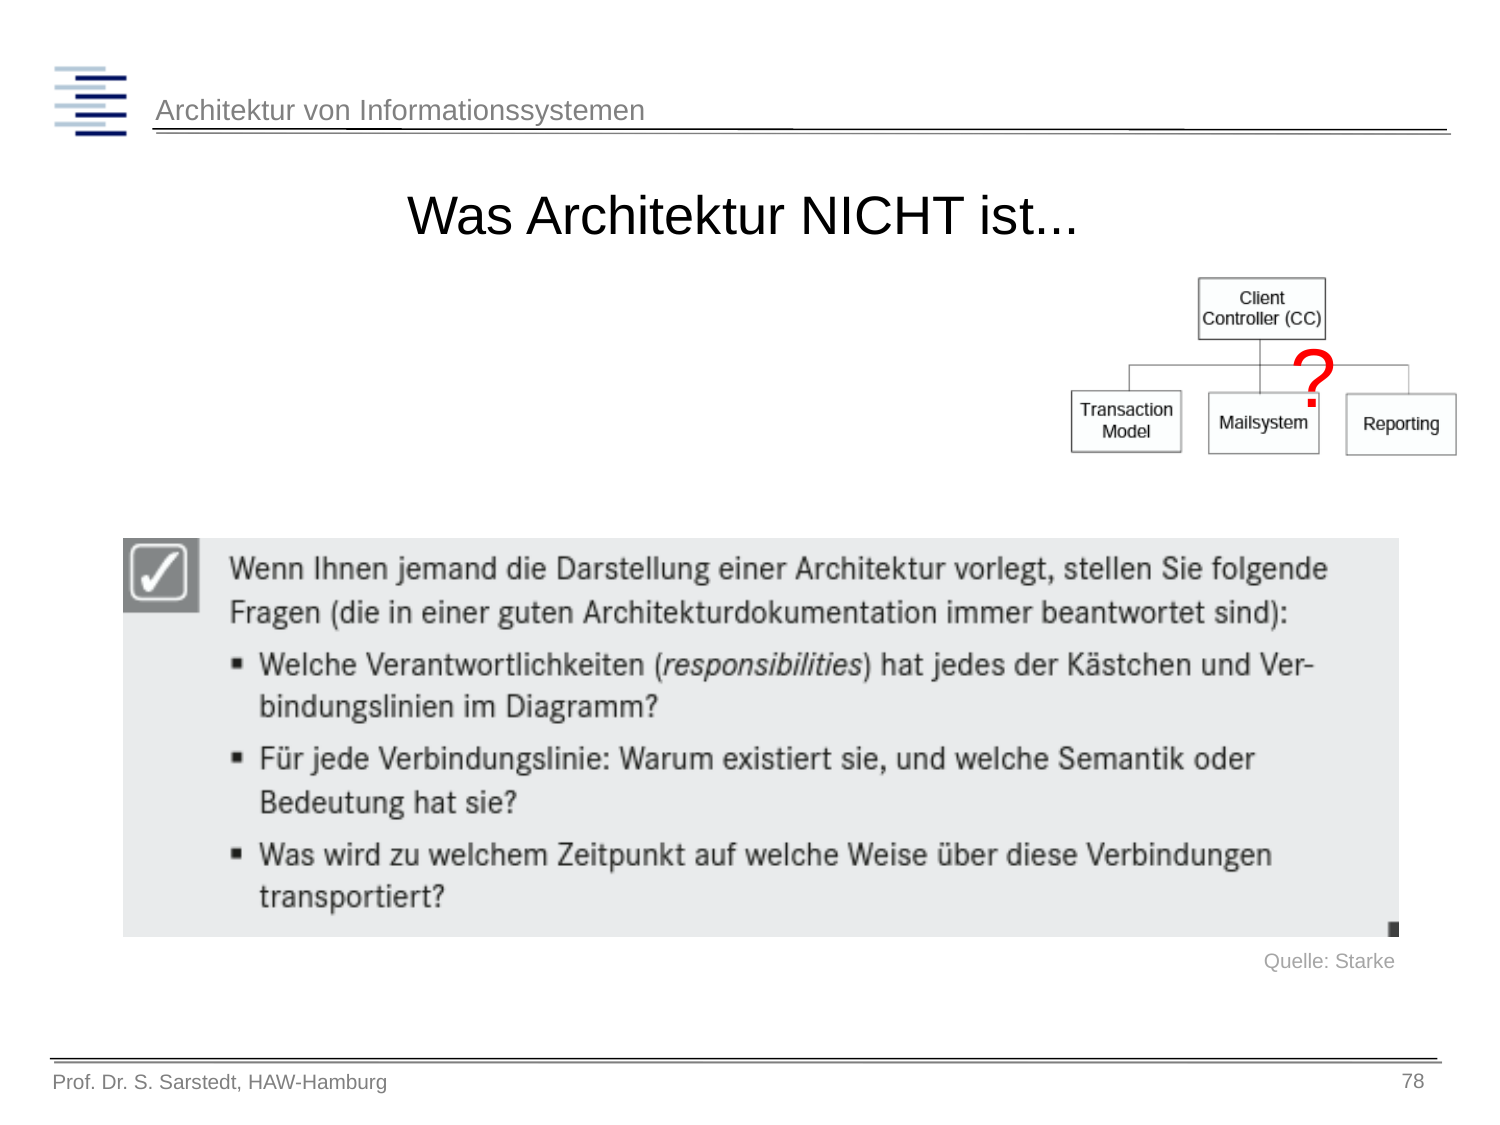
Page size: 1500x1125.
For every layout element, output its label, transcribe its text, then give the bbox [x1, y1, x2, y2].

picture [1056, 266, 1471, 466]
picture [123, 538, 1400, 937]
picture [46, 58, 141, 148]
text_box Quelle: Starke [1249, 940, 1411, 981]
title Was Architektur NICHT ist... [49, 174, 1438, 251]
